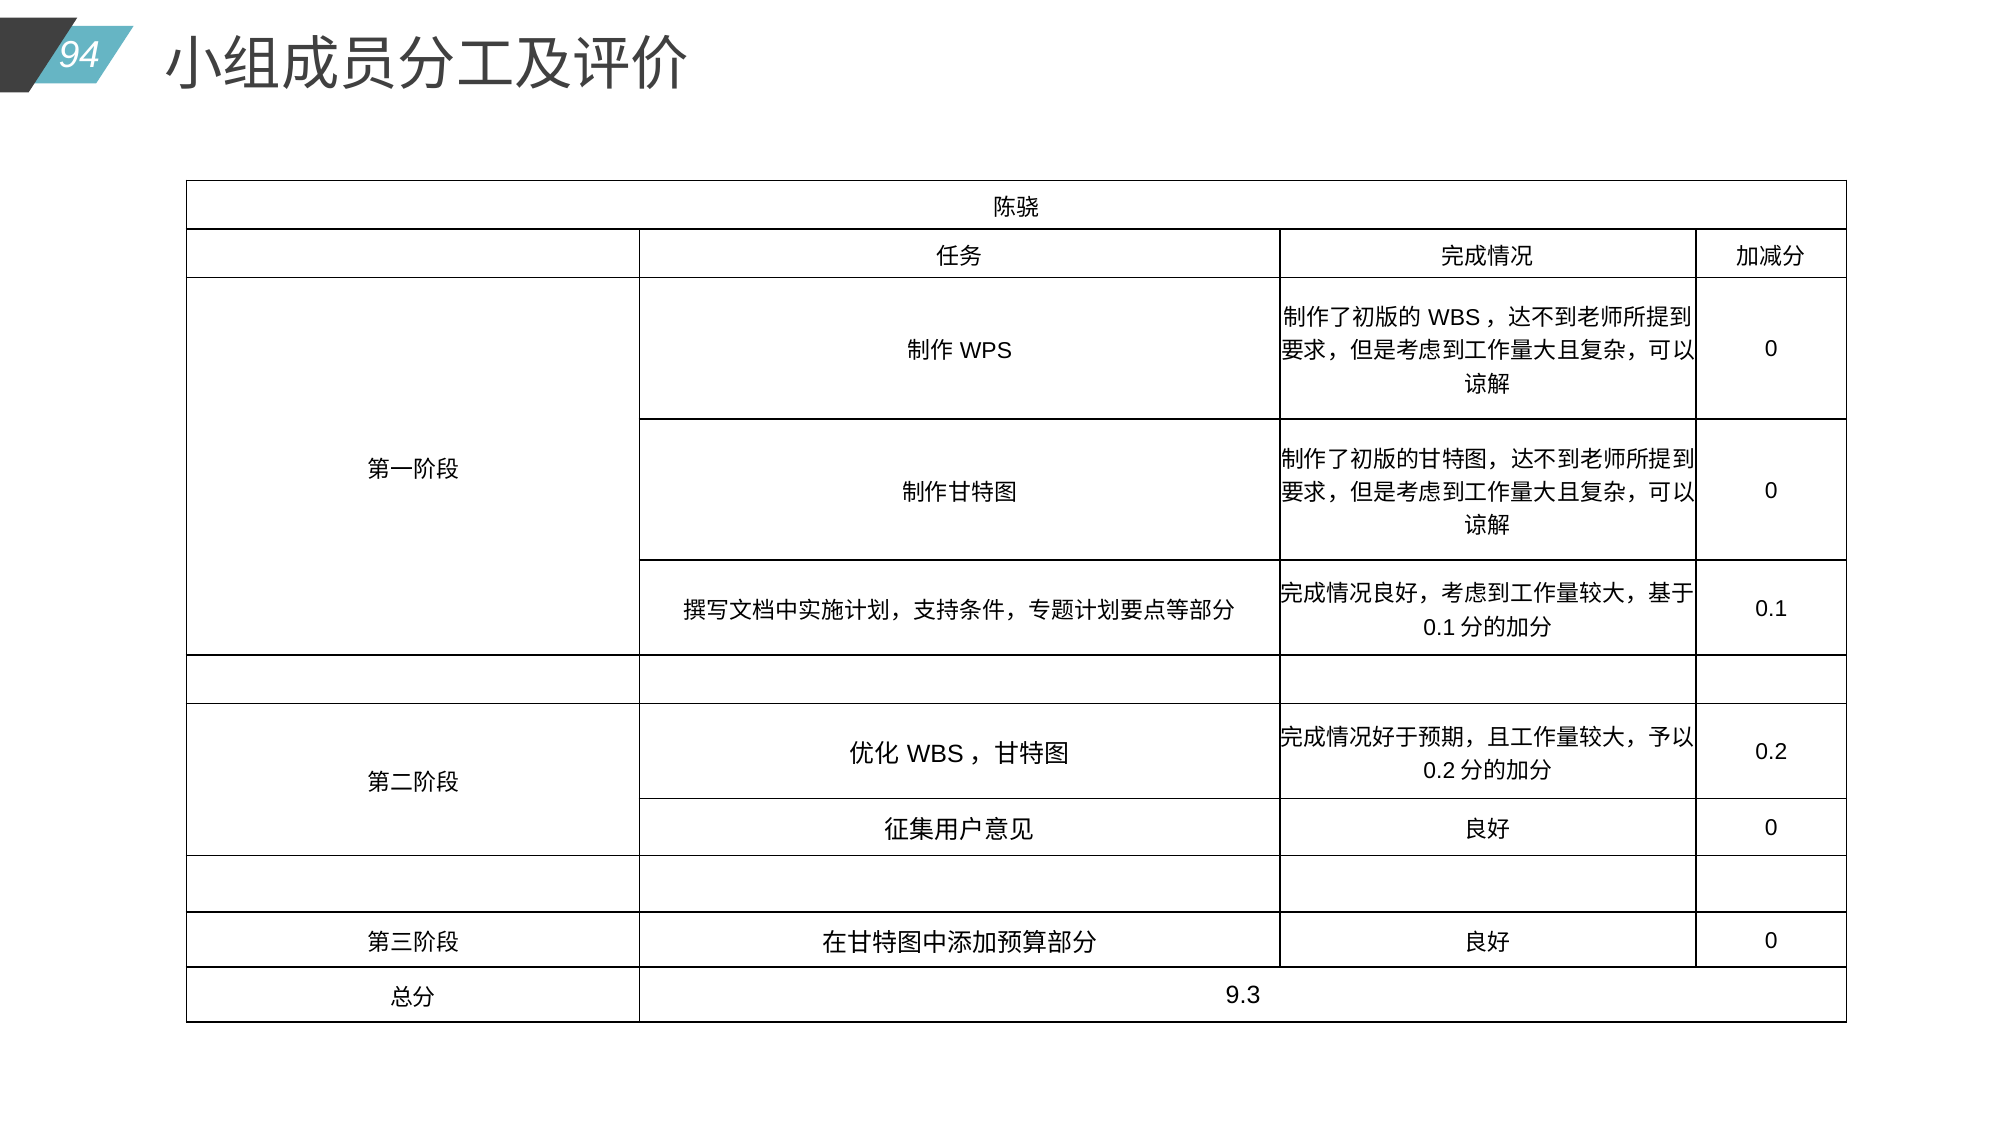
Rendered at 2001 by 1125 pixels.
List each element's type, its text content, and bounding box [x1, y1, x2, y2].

table_cell 0.1 [1697, 561, 1846, 654]
table_cell 制作甘特图 [640, 420, 1279, 559]
table_cell [1281, 656, 1695, 703]
table_cell 第三阶段 [187, 913, 639, 966]
table_cell 制作了初版的WBS，达不到老师所提到要求，但是考虑到工作量大且复杂，可以谅解 [1281, 278, 1695, 418]
table_cell [187, 230, 639, 277]
table_cell 0 [1697, 420, 1846, 559]
table_cell 完成情况好于预期，且工作量较大，予以0.2分的加分 [1281, 704, 1695, 798]
table_cell 0 [1697, 278, 1846, 418]
table_cell [1697, 656, 1846, 703]
table_cell 在甘特图中添加预算部分 [640, 913, 1279, 966]
table_cell [1281, 856, 1695, 911]
table_cell 完成情况良好，考虑到工作量较大，基于0.1分的加分 [1281, 561, 1695, 654]
table_cell 完成情况 [1281, 230, 1695, 277]
table_cell 征集用户意见 [640, 799, 1279, 855]
table_cell 优化WBS，甘特图 [640, 704, 1279, 798]
text_box 小组成员分工及评价 [149, 18, 704, 104]
table_cell 撰写文档中实施计划，支持条件，专题计划要点等部分 [640, 561, 1279, 654]
table_cell 良好 [1281, 799, 1695, 855]
table_cell 9.3 [640, 968, 1846, 1021]
table_header 陈骁 [187, 181, 1846, 228]
table_cell 良好 [1281, 913, 1695, 966]
table_cell 任务 [640, 230, 1279, 277]
table_cell [187, 856, 639, 911]
table_cell 第二阶段 [187, 704, 639, 855]
table_cell [187, 656, 639, 703]
table_cell 制作WPS [640, 278, 1279, 418]
table_cell 制作了初版的甘特图，达不到老师所提到要求，但是考虑到工作量大且复杂，可以谅解 [1281, 420, 1695, 559]
table_cell 第一阶段 [187, 278, 639, 654]
table_cell 总分 [187, 968, 639, 1021]
table_cell [640, 856, 1279, 911]
table_cell 0.2 [1697, 704, 1846, 798]
table_cell 0 [1697, 913, 1846, 966]
table_cell 加减分 [1697, 230, 1846, 277]
table_cell [640, 656, 1279, 703]
table_cell 0 [1697, 799, 1846, 855]
table_cell [1697, 856, 1846, 911]
